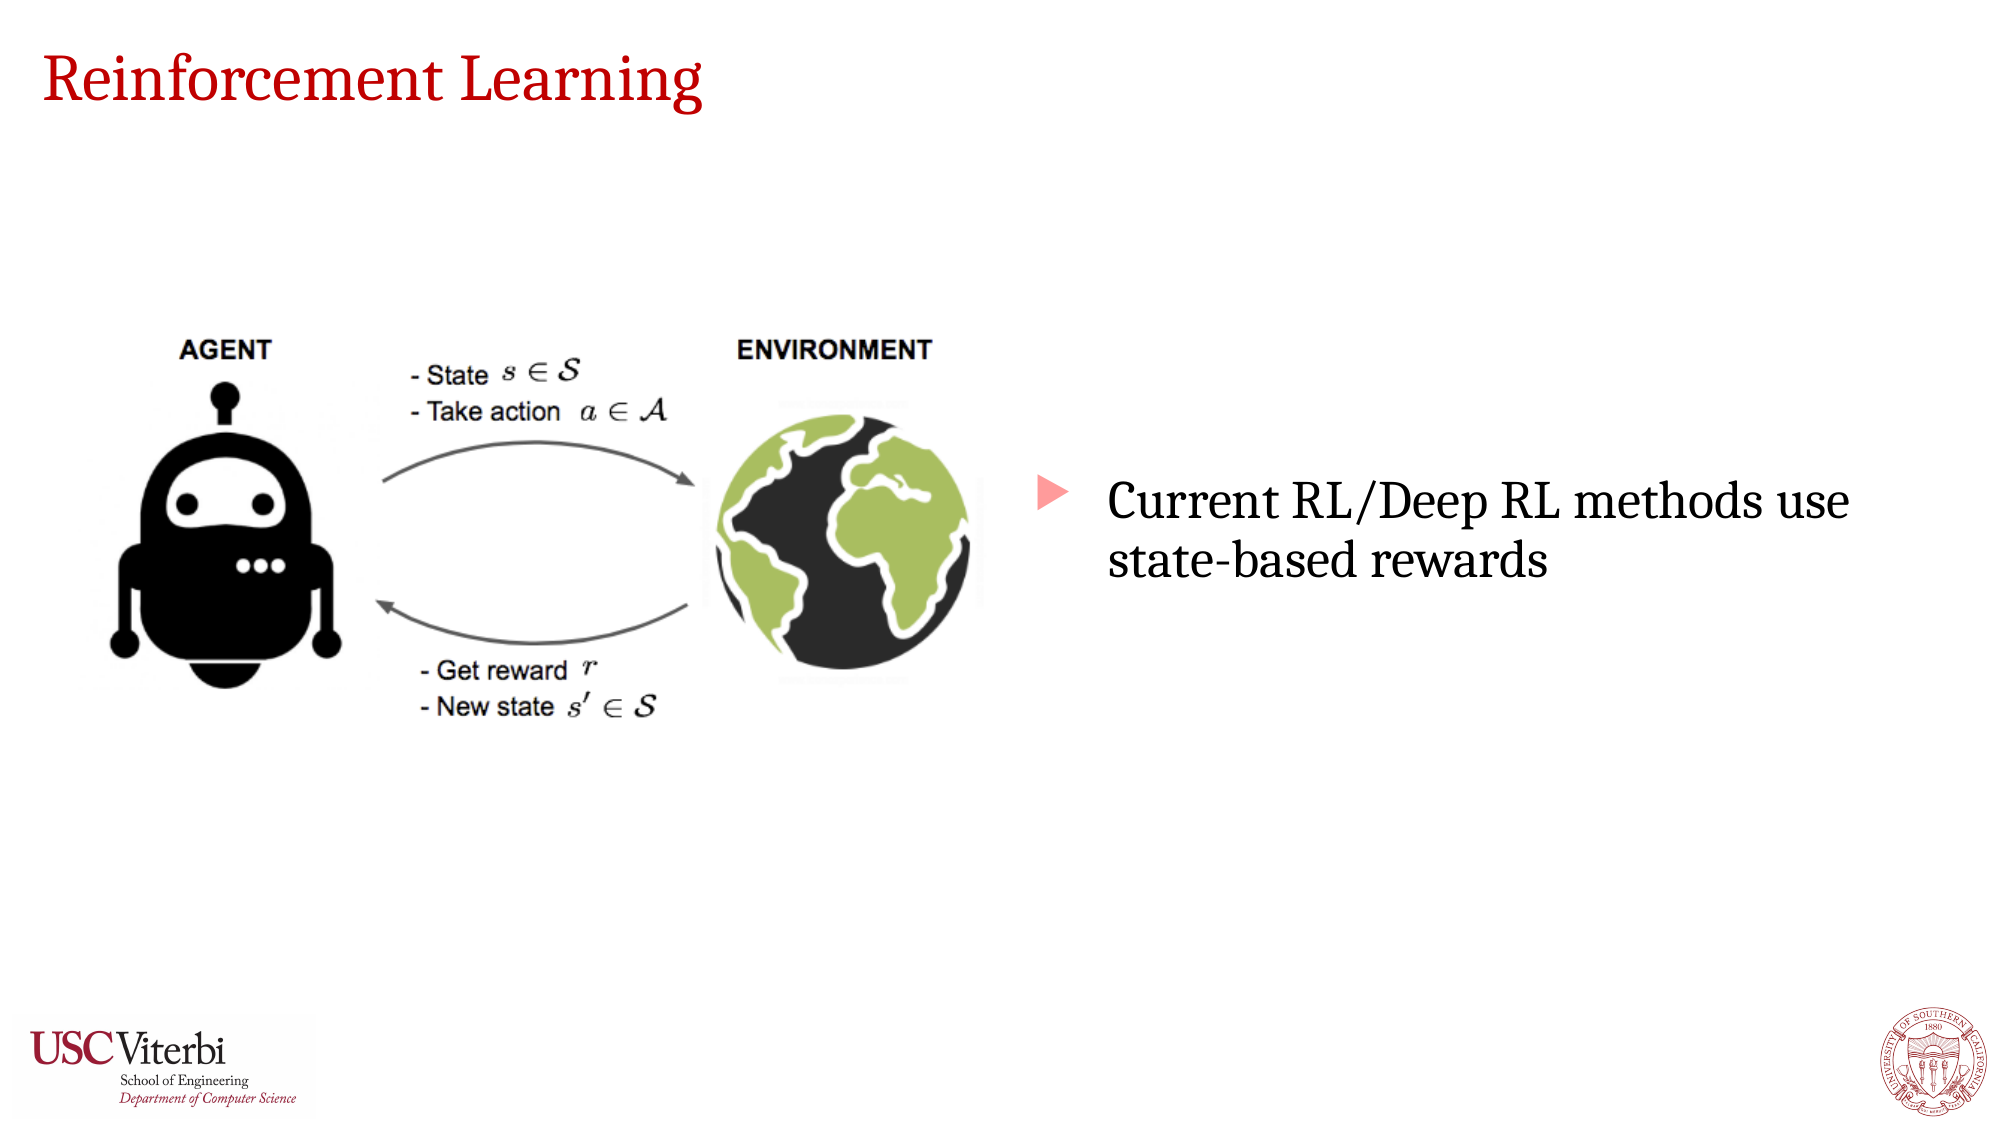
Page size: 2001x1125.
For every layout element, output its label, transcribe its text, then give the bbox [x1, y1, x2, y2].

picture [1879, 1002, 1988, 1119]
picture [77, 313, 1001, 749]
picture [12, 1014, 316, 1119]
list Current RL/Deep RL methods use state-based rewards [1018, 464, 1911, 598]
title Reinforcement Learning [27, 18, 1819, 141]
